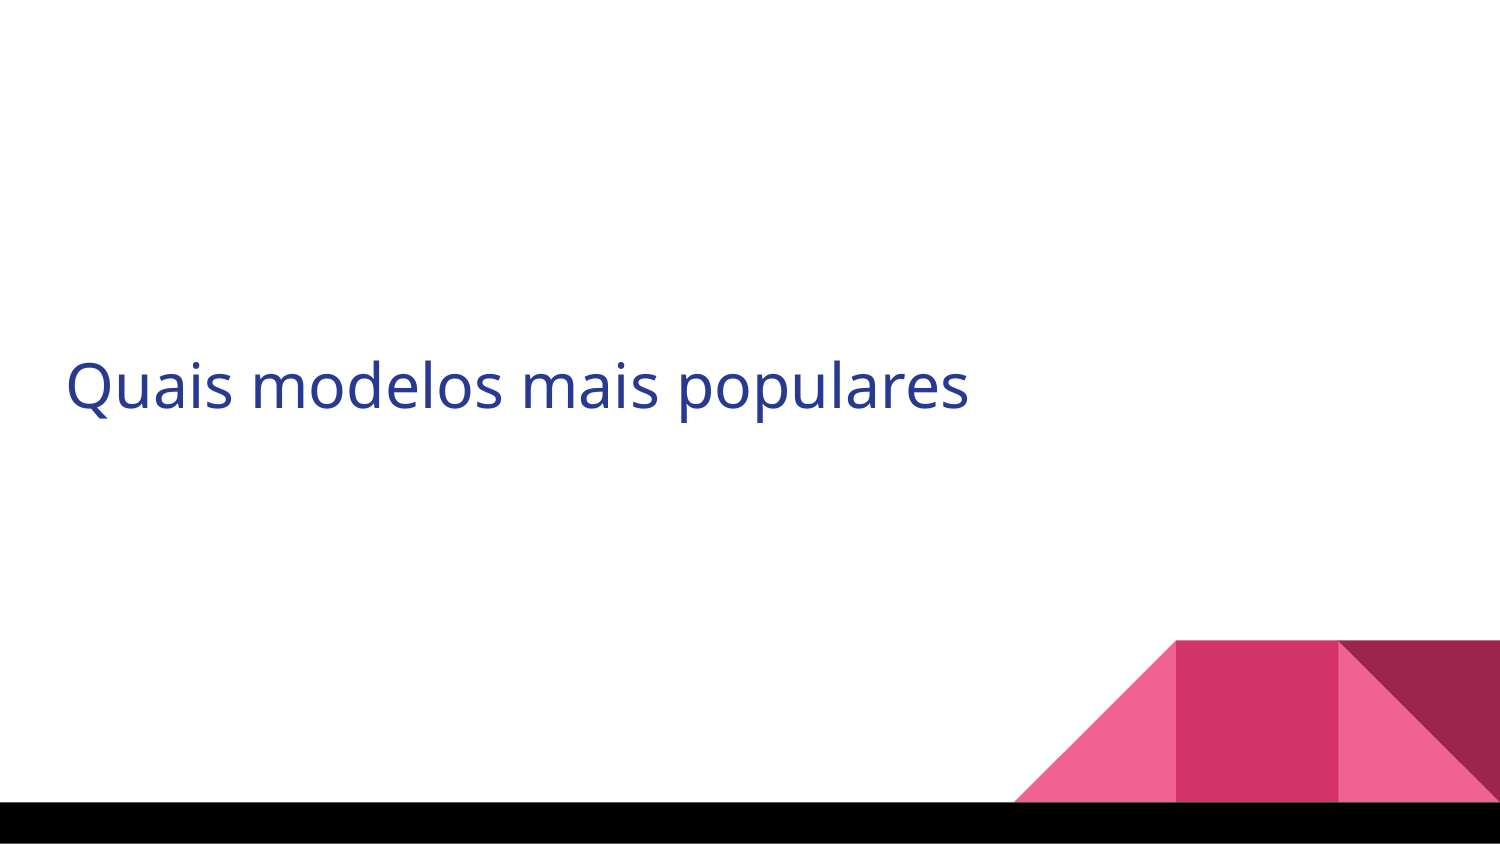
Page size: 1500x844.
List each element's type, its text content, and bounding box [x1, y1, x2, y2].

text_box Quais modelos mais populares [51, 331, 1449, 431]
